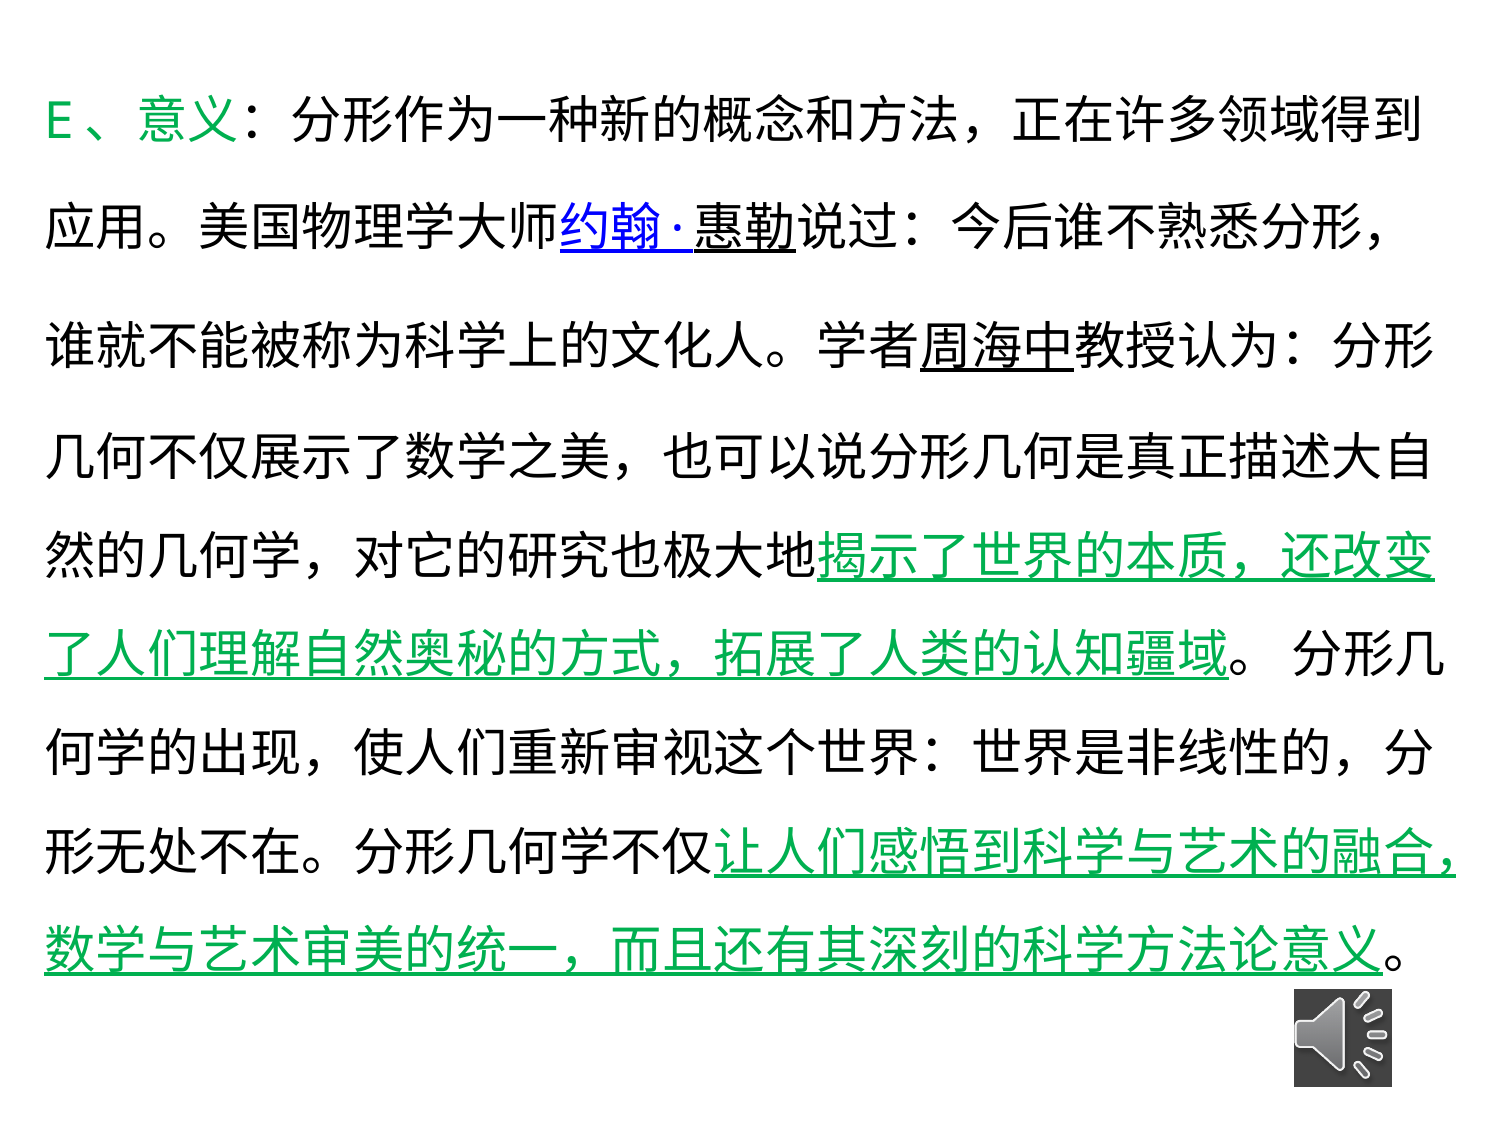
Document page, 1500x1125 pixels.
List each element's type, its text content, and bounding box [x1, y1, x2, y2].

picture [1293, 987, 1394, 1088]
list E、意义：分形作为一种新的概念和方法，正在许多领域得到应用。美国物理学大师约翰·惠勒说过：今后谁不熟悉分形，谁就不能被称为科学上的文化人。学者周海中教授认为：分形几何不仅展示了数学之美，也可以说分形几何是真正描述大自然的几何学，对它的研究也极大地揭示了世界的本质，还改变了人们理解自然奥秘的方式，拓展了人类的认知疆域。 分形几何学的出现，使人们重新审视这个世界：世界是非线性的，分形无处不在。分形几何学不仅让人们感悟到科学与艺术的融合，数学与艺术审美的统一，而且还有其深刻的科学方法论意义。 [29, 42, 1471, 1083]
